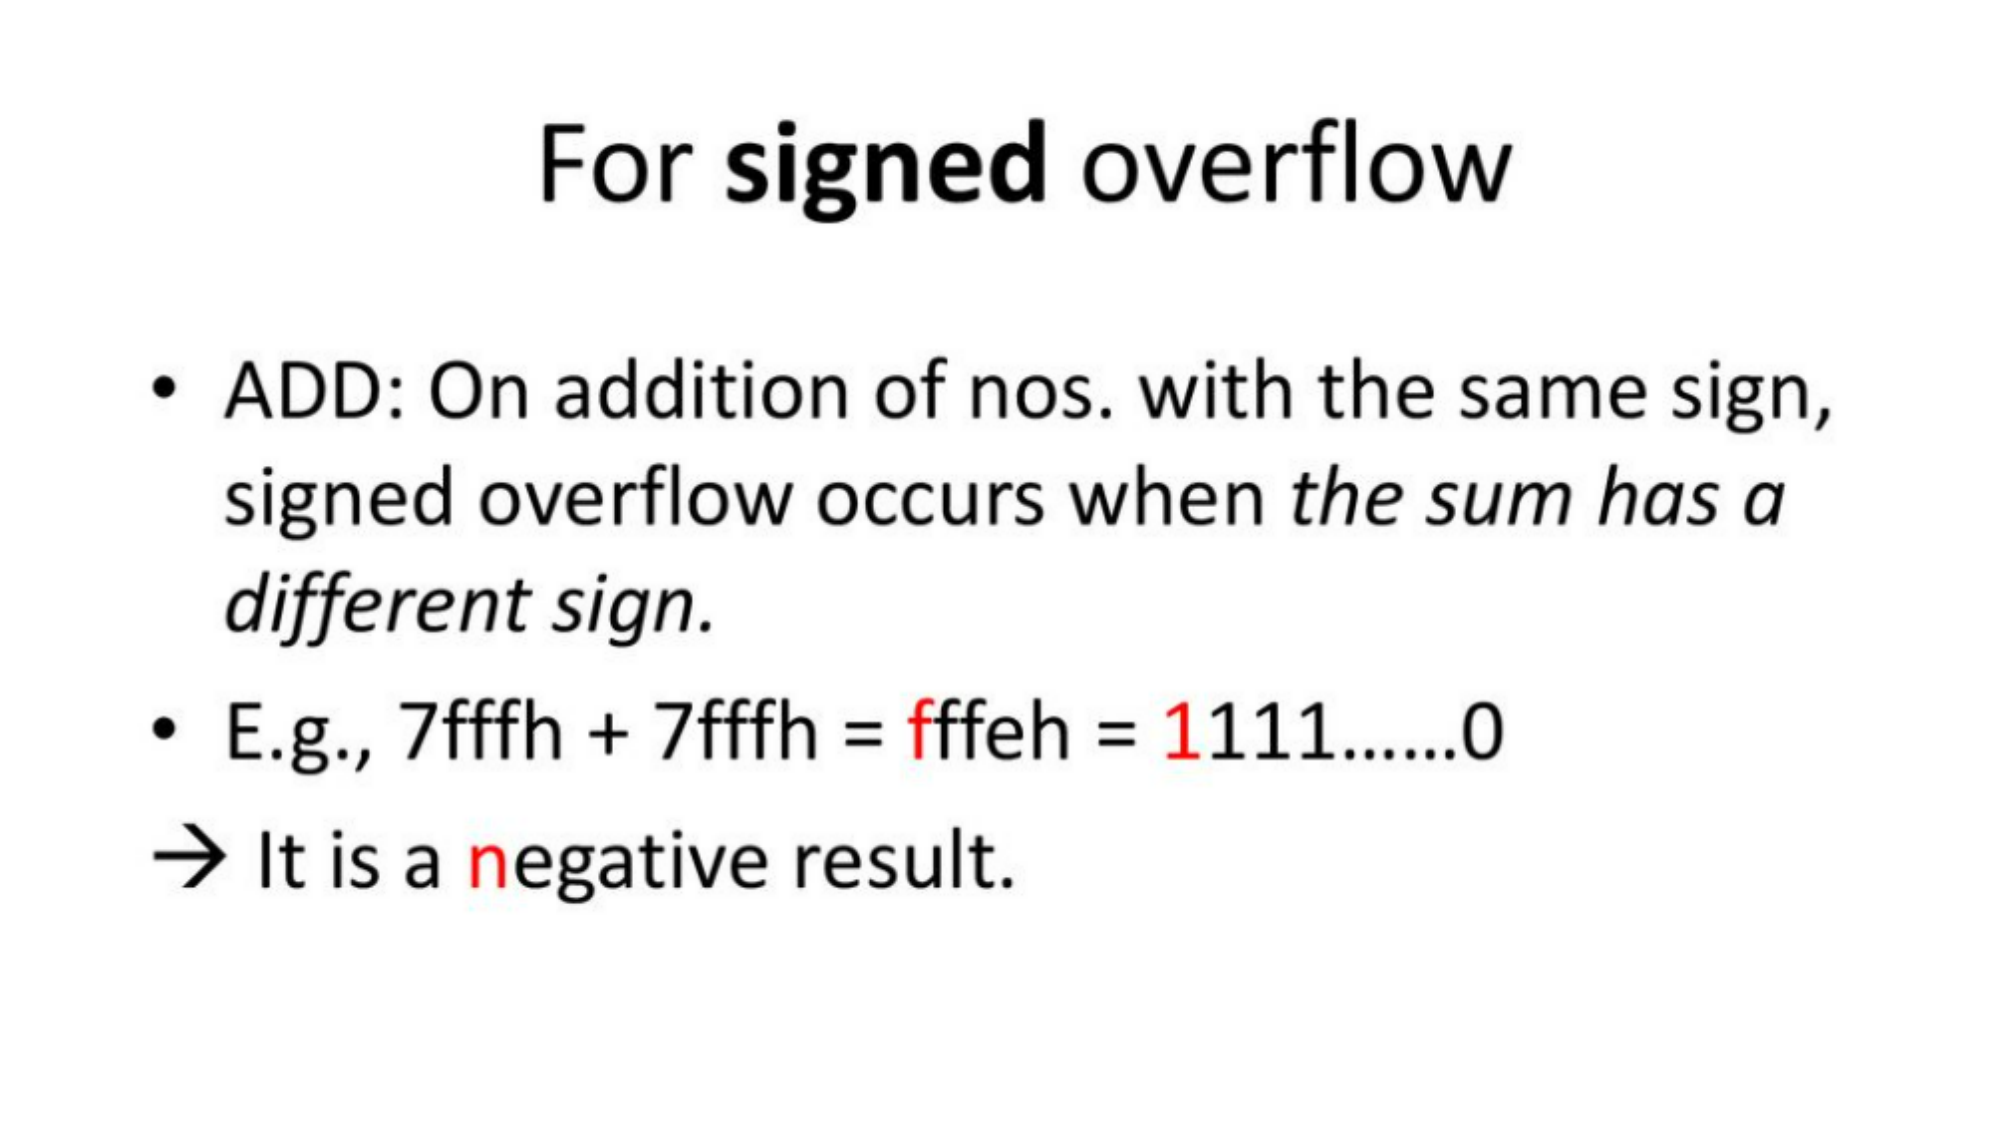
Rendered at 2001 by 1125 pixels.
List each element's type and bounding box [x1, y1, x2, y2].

picture [43, 82, 2000, 920]
